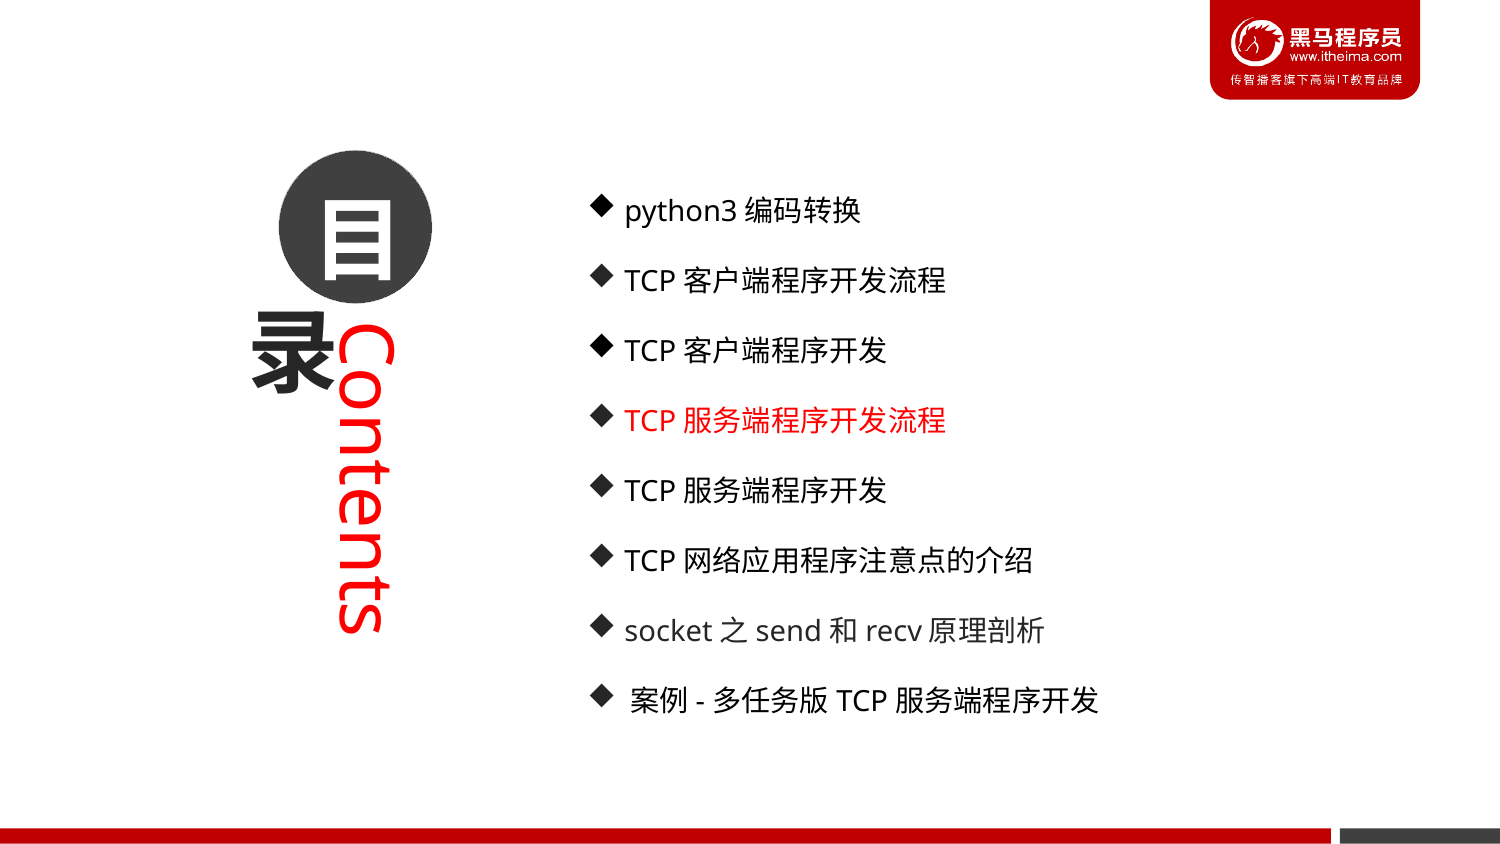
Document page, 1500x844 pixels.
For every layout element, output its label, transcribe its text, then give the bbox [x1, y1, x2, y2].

text_box Contents [321, 314, 427, 749]
picture [1212, 8, 1421, 94]
text_box 录 [218, 288, 339, 410]
text_box python3编码转换 TCP客户端程序开发流程 TCP客户端程序开发 TCP服务端程序开发流程 TCP服务端程序开发 TCP网络应用程序注意点的介绍 socket之send和recv原理剖析 案例-多任务版TCP服务端程序开发 [572, 150, 1282, 725]
text_box 目 [278, 150, 433, 304]
